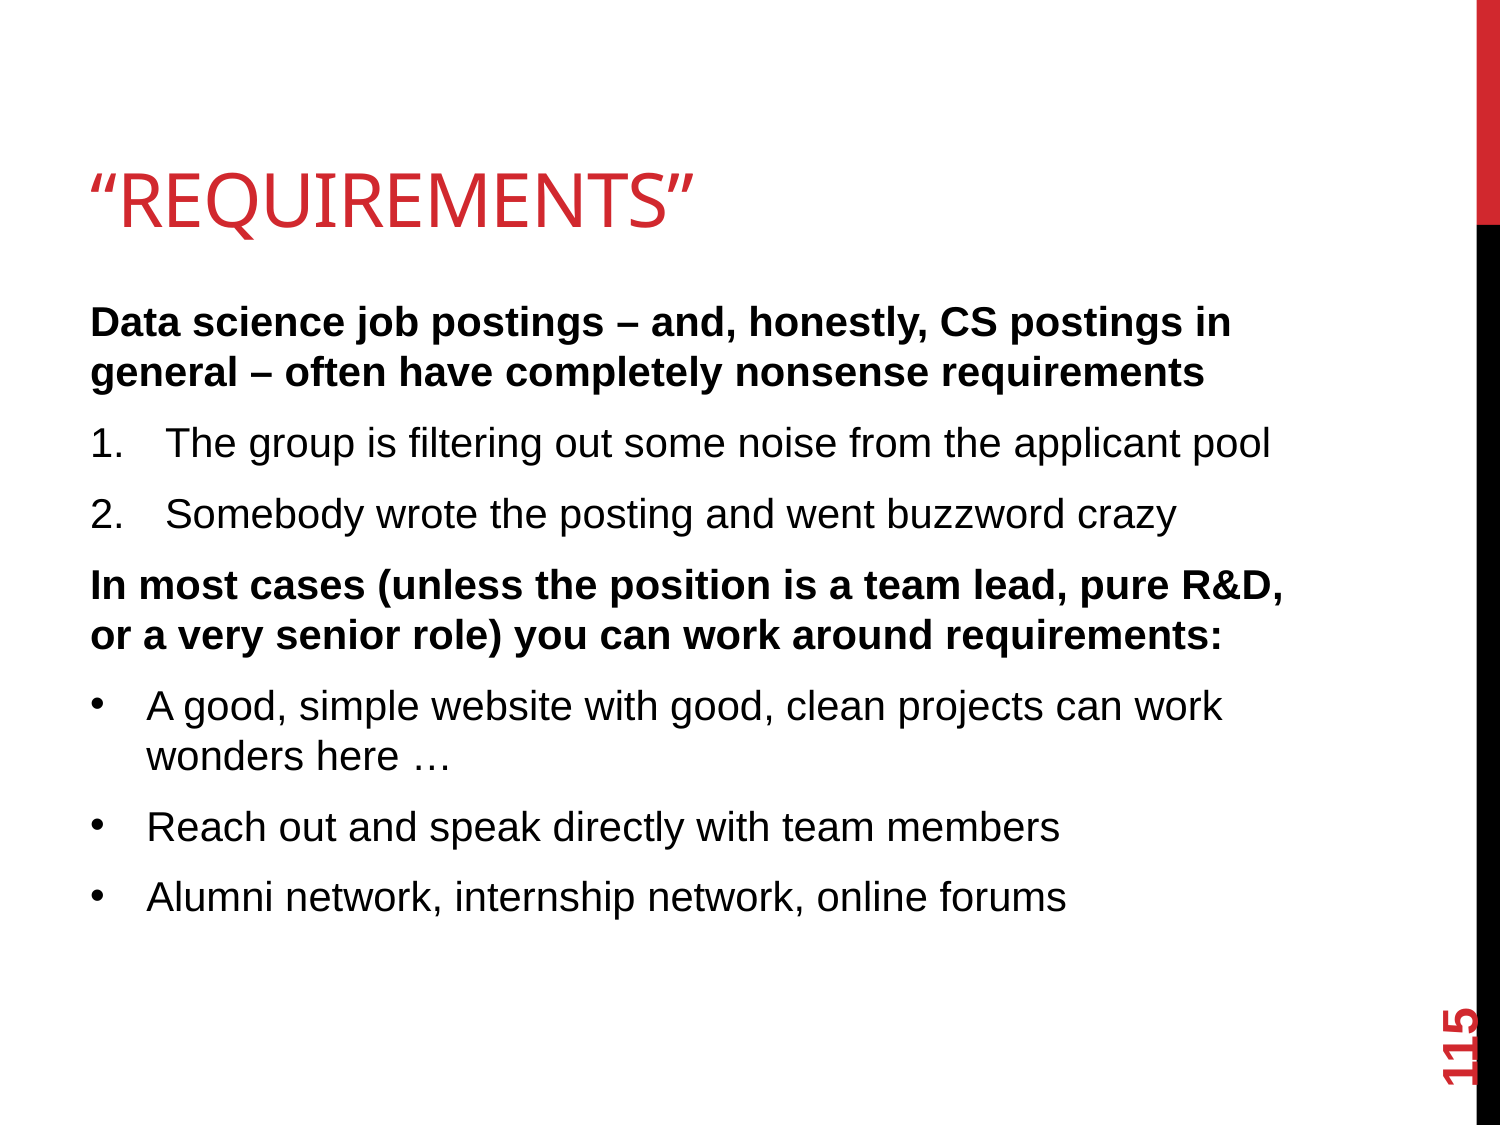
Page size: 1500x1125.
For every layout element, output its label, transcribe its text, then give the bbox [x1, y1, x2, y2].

title “Requirements” [75, 25, 1025, 250]
slide_number 115 [1427, 887, 1488, 1104]
list Data science job postings – and, honestly, CS postings in general – often have completely nonsense requirements The group is filtering out some noise from the applicant pool Somebody wrote the posting and went buzzword crazy In most cases (unless the position is a team lead, pure R&D, or a very senior role) you can work around requirements: A good, simple website with good, clean projects can work wonders here … Reach out and speak directly with team members Alumni network, internship network, online forums [75, 287, 1325, 1005]
